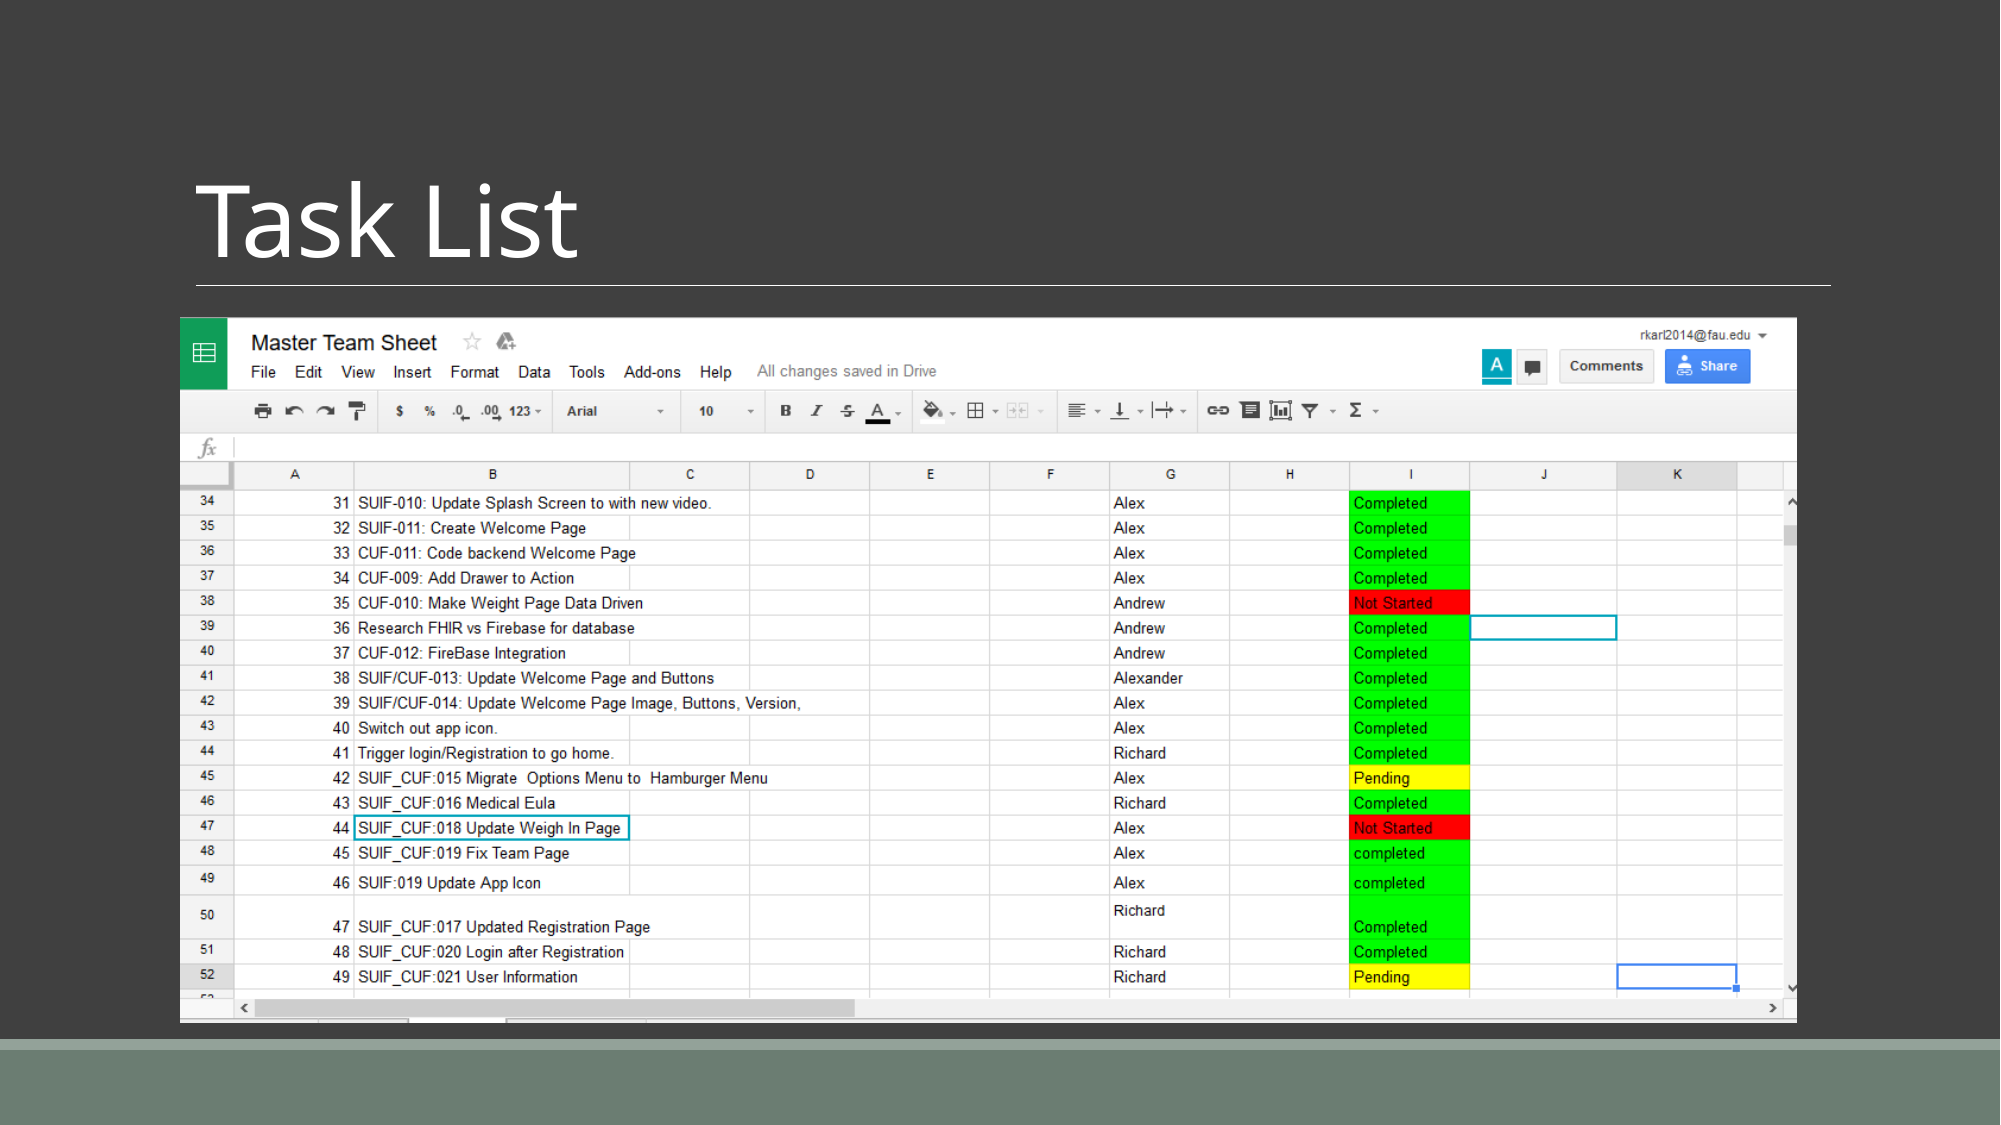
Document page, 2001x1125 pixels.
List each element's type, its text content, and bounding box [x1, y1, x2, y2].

title Task List [180, 47, 1830, 285]
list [179, 317, 1797, 1023]
